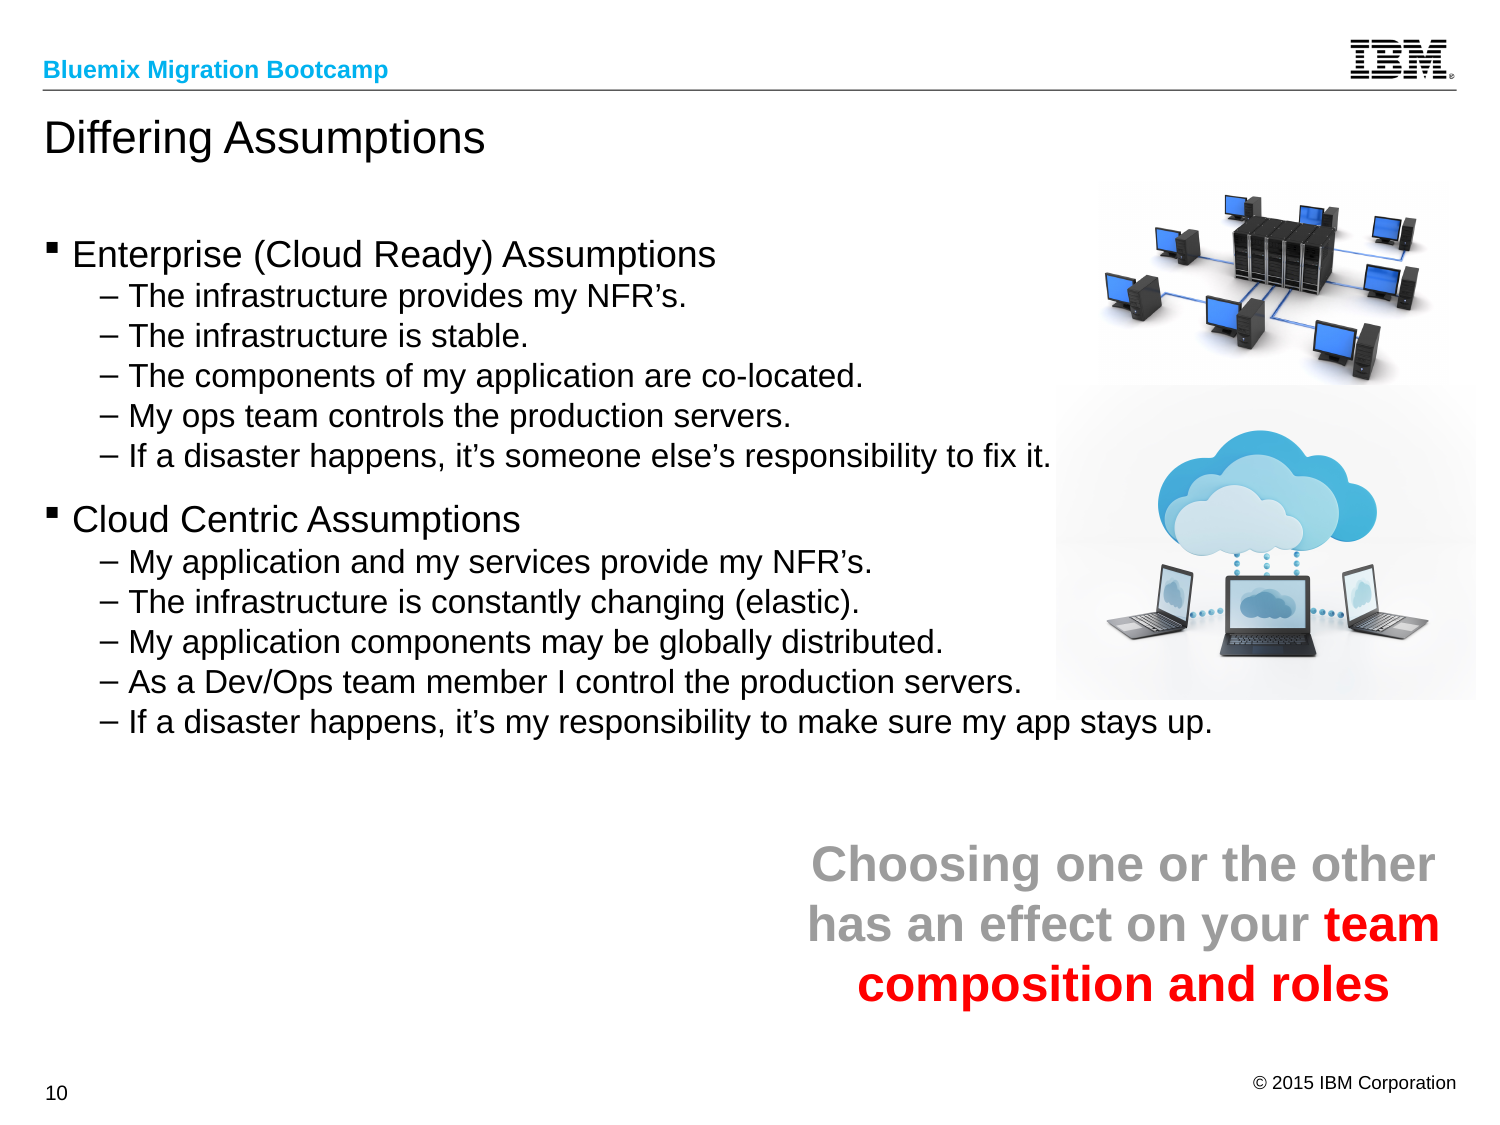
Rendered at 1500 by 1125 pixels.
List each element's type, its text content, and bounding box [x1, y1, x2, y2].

list Enterprise (Cloud Ready) Assumptions The infrastructure provides my NFR’s. The infrastructure is stable. The components of my application are co-located. My ops team controls the production servers. If a disaster happens, it’s someone else’s responsibility to fix it. Cloud Centric Assumptions My application and my services provide my NFR’s. The infrastructure is constantly changing (elastic). My application components may be globally distributed. As a Dev/Ops team member I control the production servers. If a disaster happens, it’s my responsibility to make sure my app stays up. [43, 222, 1341, 961]
text_box Choosing one or the other has an effect on your team composition and roles [791, 823, 1456, 1019]
picture [1056, 181, 1476, 700]
title Differing Assumptions [43, 100, 1464, 288]
picture [1336, 24, 1457, 91]
